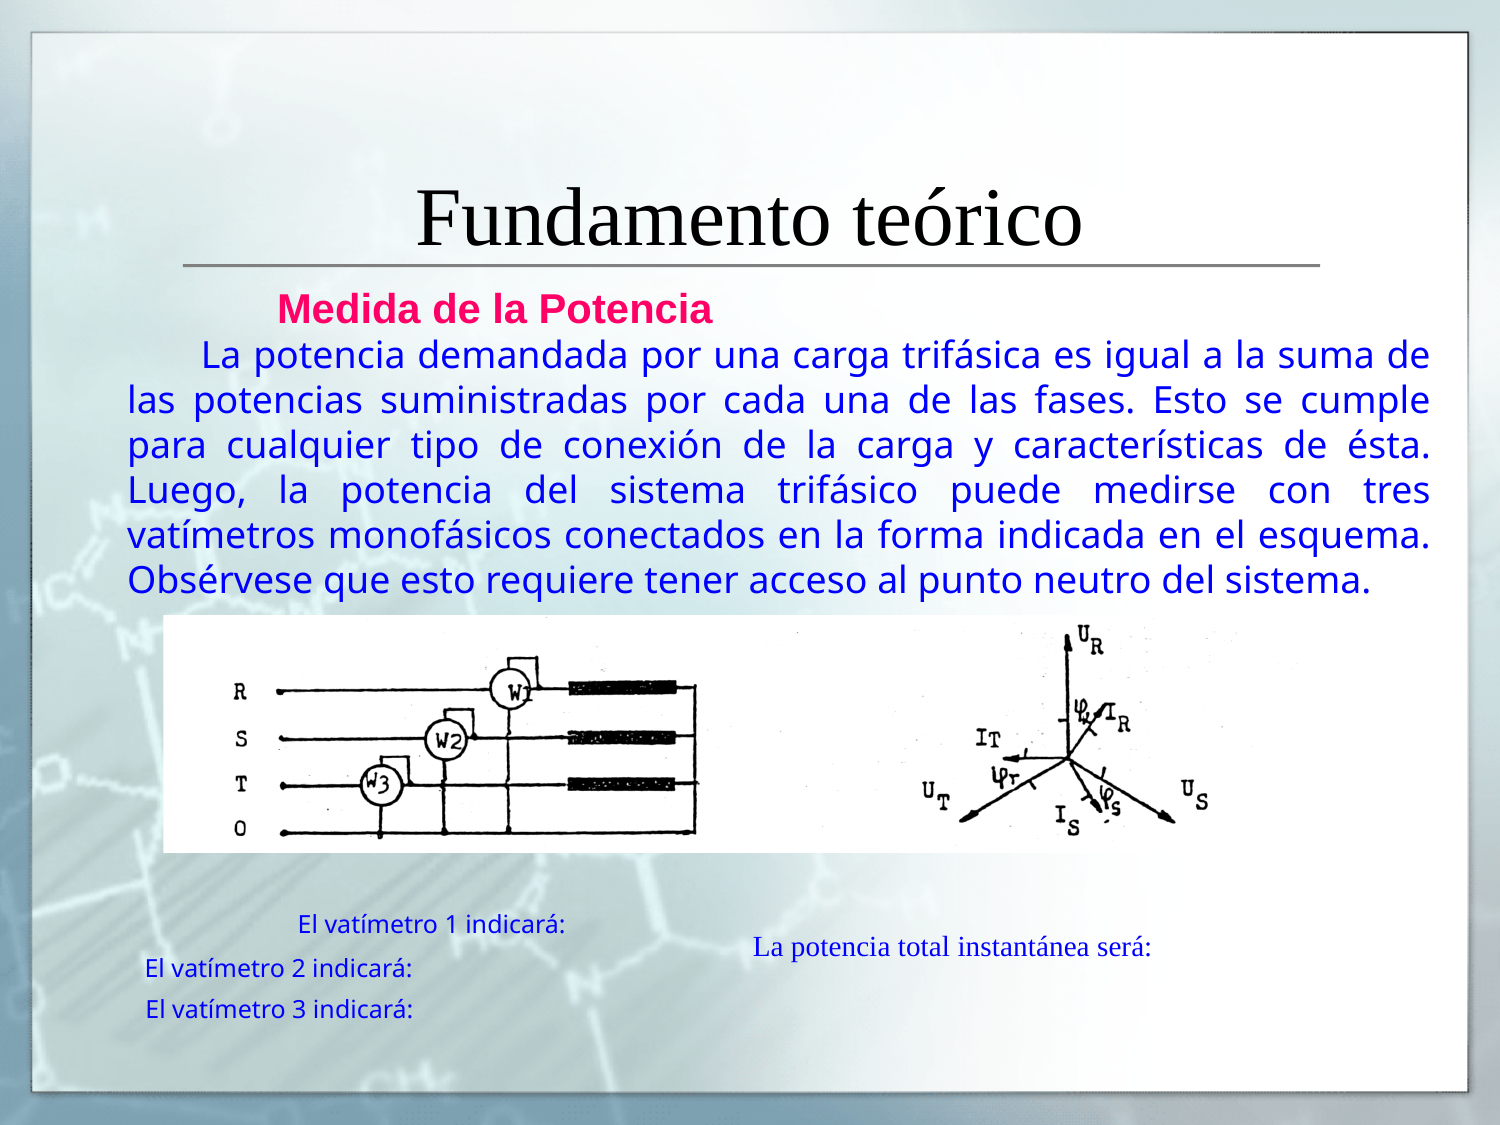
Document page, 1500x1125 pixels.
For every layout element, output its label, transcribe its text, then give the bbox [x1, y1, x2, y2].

title Fundamento teórico [0, 137, 1500, 288]
picture [0, 0, 1500, 137]
text_box Medida de la Potencia La potencia demandada por una carga trifásica es igual a la suma de las potencias suministradas por cada una de las fases. Esto se cumple para cualquier tipo de conexión de la carga y características de ésta. Luego, la potencia del sistema trifásico puede medirse con tres vatímetros monofásicos conectados en la forma indicada en el esquema. Obsérvese que esto requiere tener acceso al punto neutro del sistema. [112, 273, 1447, 654]
picture [0, 288, 1500, 1125]
